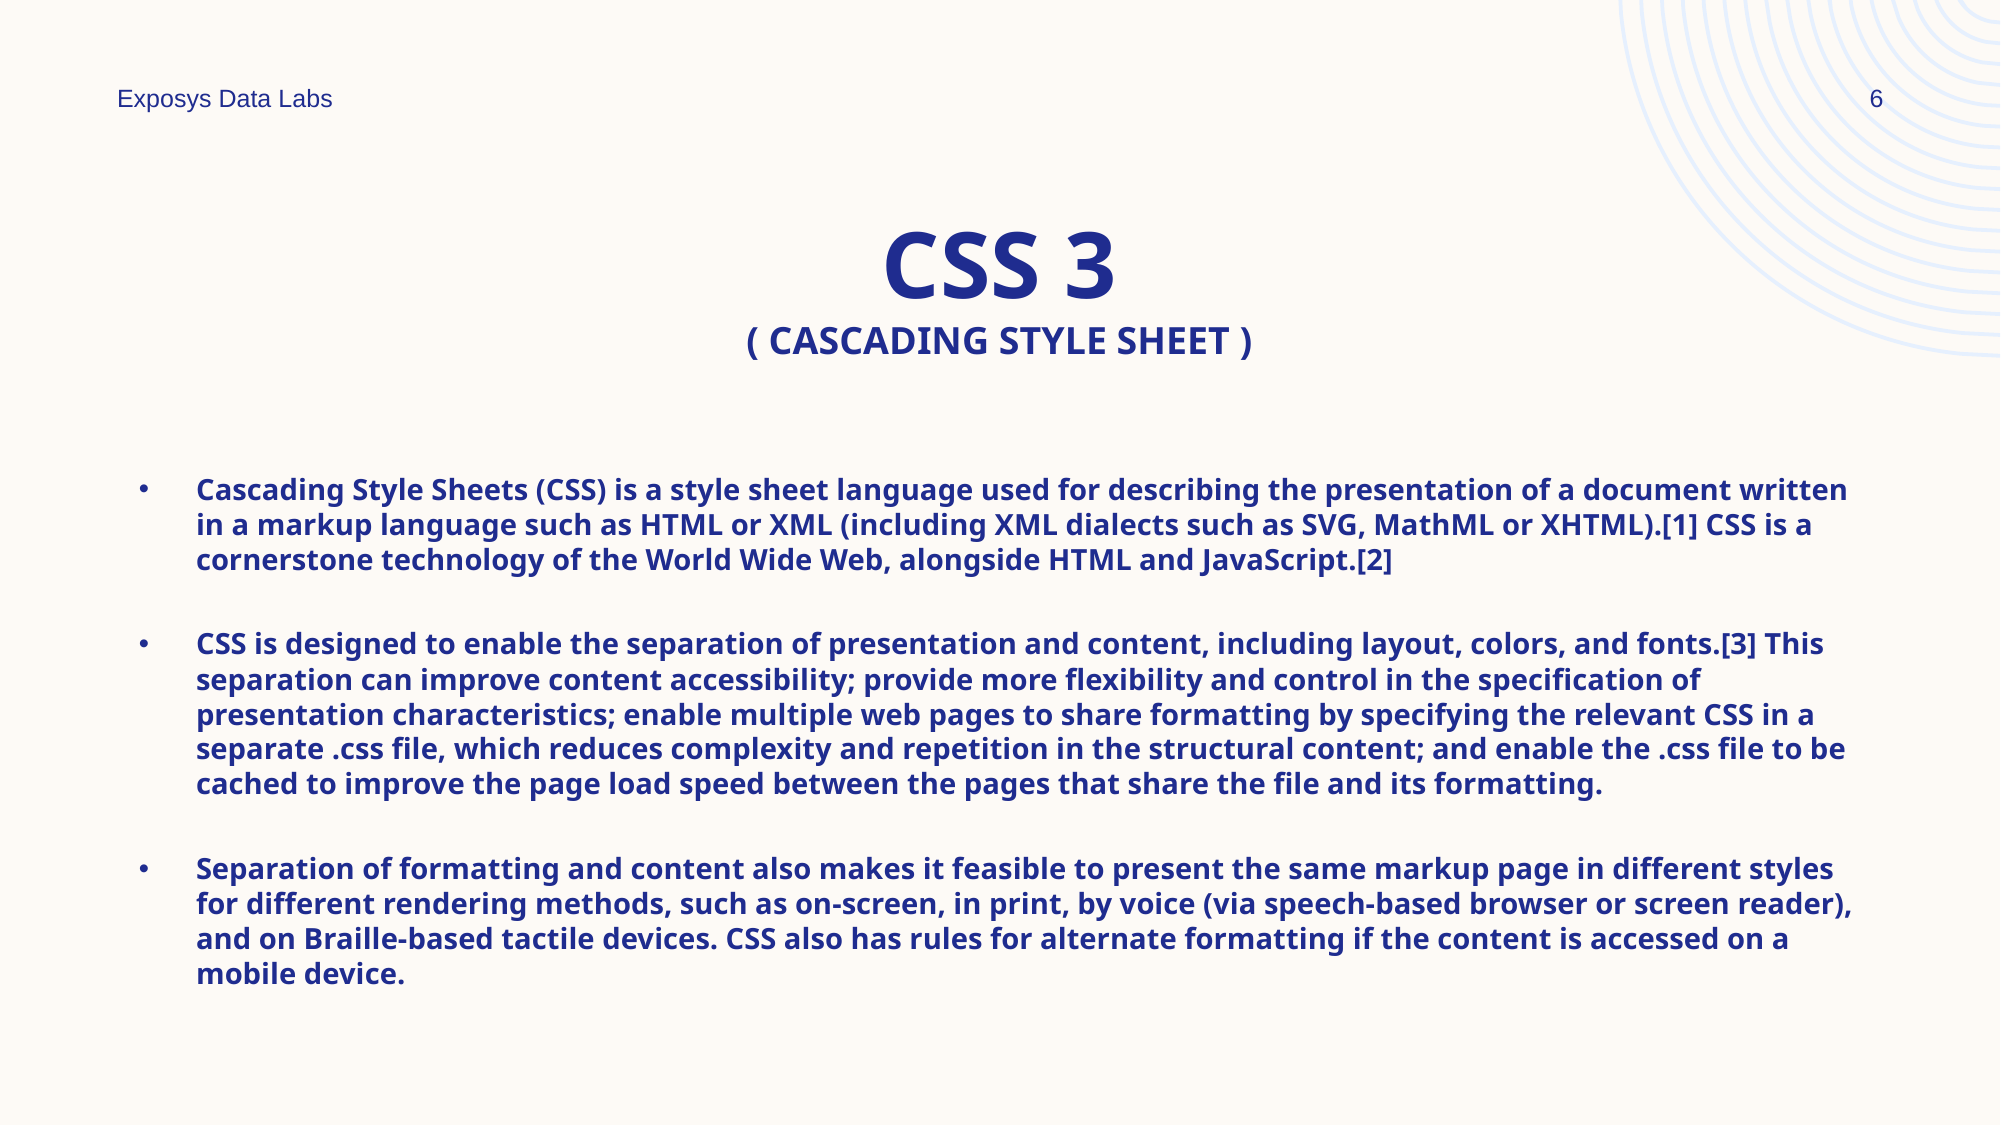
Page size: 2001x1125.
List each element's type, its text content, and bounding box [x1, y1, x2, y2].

footer Exposys Data Labs [101, 75, 627, 120]
title CSS 3 ( Cascading Style sheet ) [124, 199, 1875, 378]
list Cascading Style Sheets (CSS) is a style sheet language used for describing the presentation of a document written in a markup language such as HTML or XML (including XML dialects such as SVG, MathML or XHTML).[1] CSS is a cornerstone technology of the World Wide Web, alongside HTML and JavaScript.[2] CSS is designed to enable the separation of presentation and content, including layout, colors, and fonts.[3] This separation can improve content accessibility; provide more flexibility and control in the specification of presentation characteristics; enable multiple web pages to share formatting by specifying the relevant CSS in a separate .css file, which reduces complexity and repetition in the structural content; and enable the .css file to be cached to improve the page load speed between the pages that share the file and its formatting. Separation of formatting and content also makes it feasible to present the same markup page in different styles for different rendering methods, such as on-screen, in print, by voice (via speech-based browser or screen reader), and on Braille-based tactile devices. CSS also has rules for alternate formatting if the content is accessed on a mobile device. [124, 463, 1876, 1068]
slide_number 6 [1795, 75, 1958, 120]
